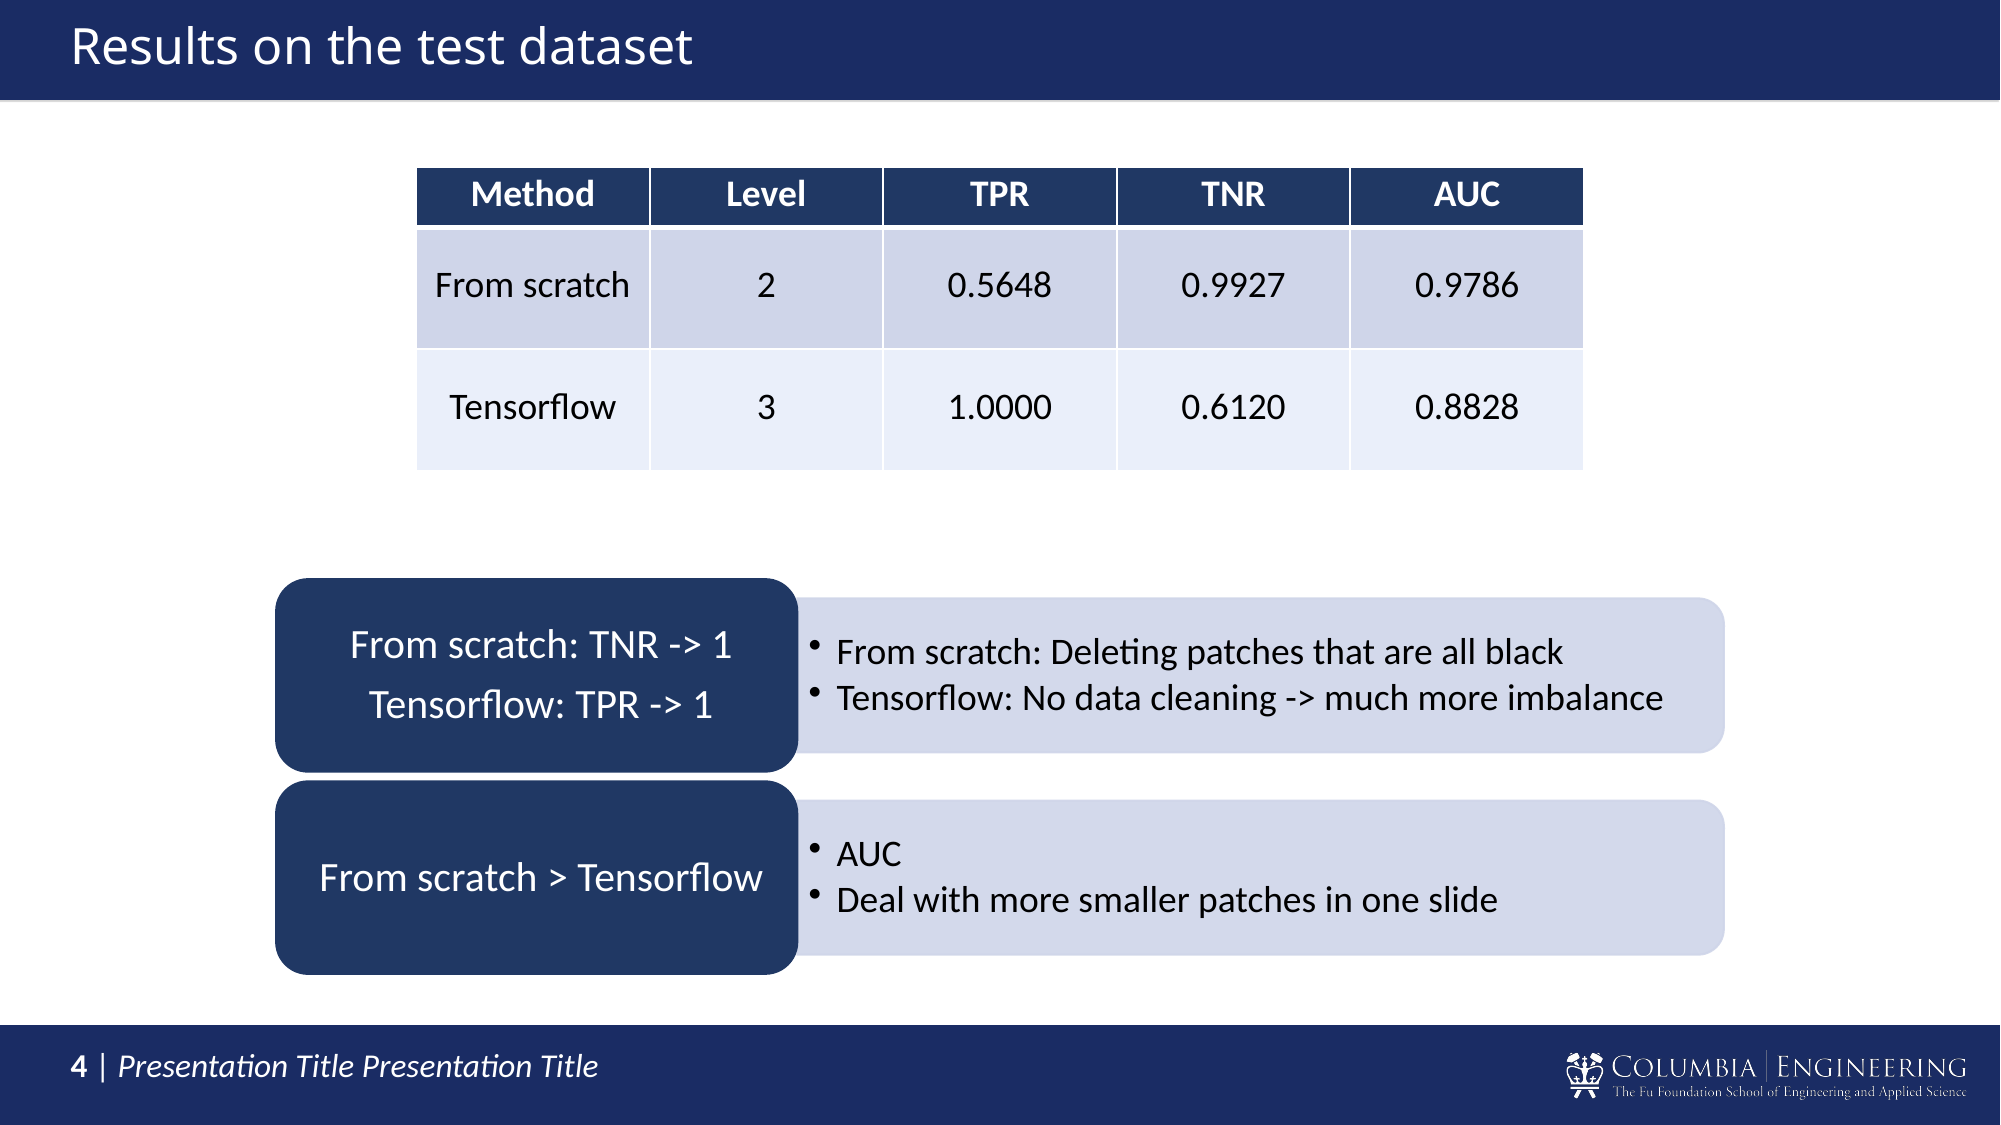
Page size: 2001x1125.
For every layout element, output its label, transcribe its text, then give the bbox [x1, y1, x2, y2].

table_cell From scratch [417, 230, 649, 348]
table_cell 0.9786 [1351, 230, 1583, 348]
text_box Results on the test dataset [55, 17, 1540, 83]
table_cell 0.8828 [1351, 350, 1583, 470]
table_cell 1.0000 [884, 350, 1116, 470]
table_header TNR [1118, 168, 1349, 225]
picture [1566, 1050, 1967, 1100]
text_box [276, 579, 1724, 974]
table_cell 0.9927 [1118, 230, 1349, 348]
table_cell Tensorflow [417, 350, 649, 470]
table_cell 0.6120 [1118, 350, 1349, 470]
text_box [0, 0, 2000, 100]
table_header Level [651, 168, 882, 225]
table_cell 2 [651, 230, 882, 348]
table_cell 3 [651, 350, 882, 470]
table_header AUC [1351, 168, 1583, 225]
text_box [0, 1025, 2000, 1125]
table_cell 0.5648 [884, 230, 1116, 348]
text_box 4 | Presentation Title Presentation Title [55, 1027, 1540, 1092]
table_header Method [417, 168, 649, 225]
table_header TPR [884, 168, 1116, 225]
